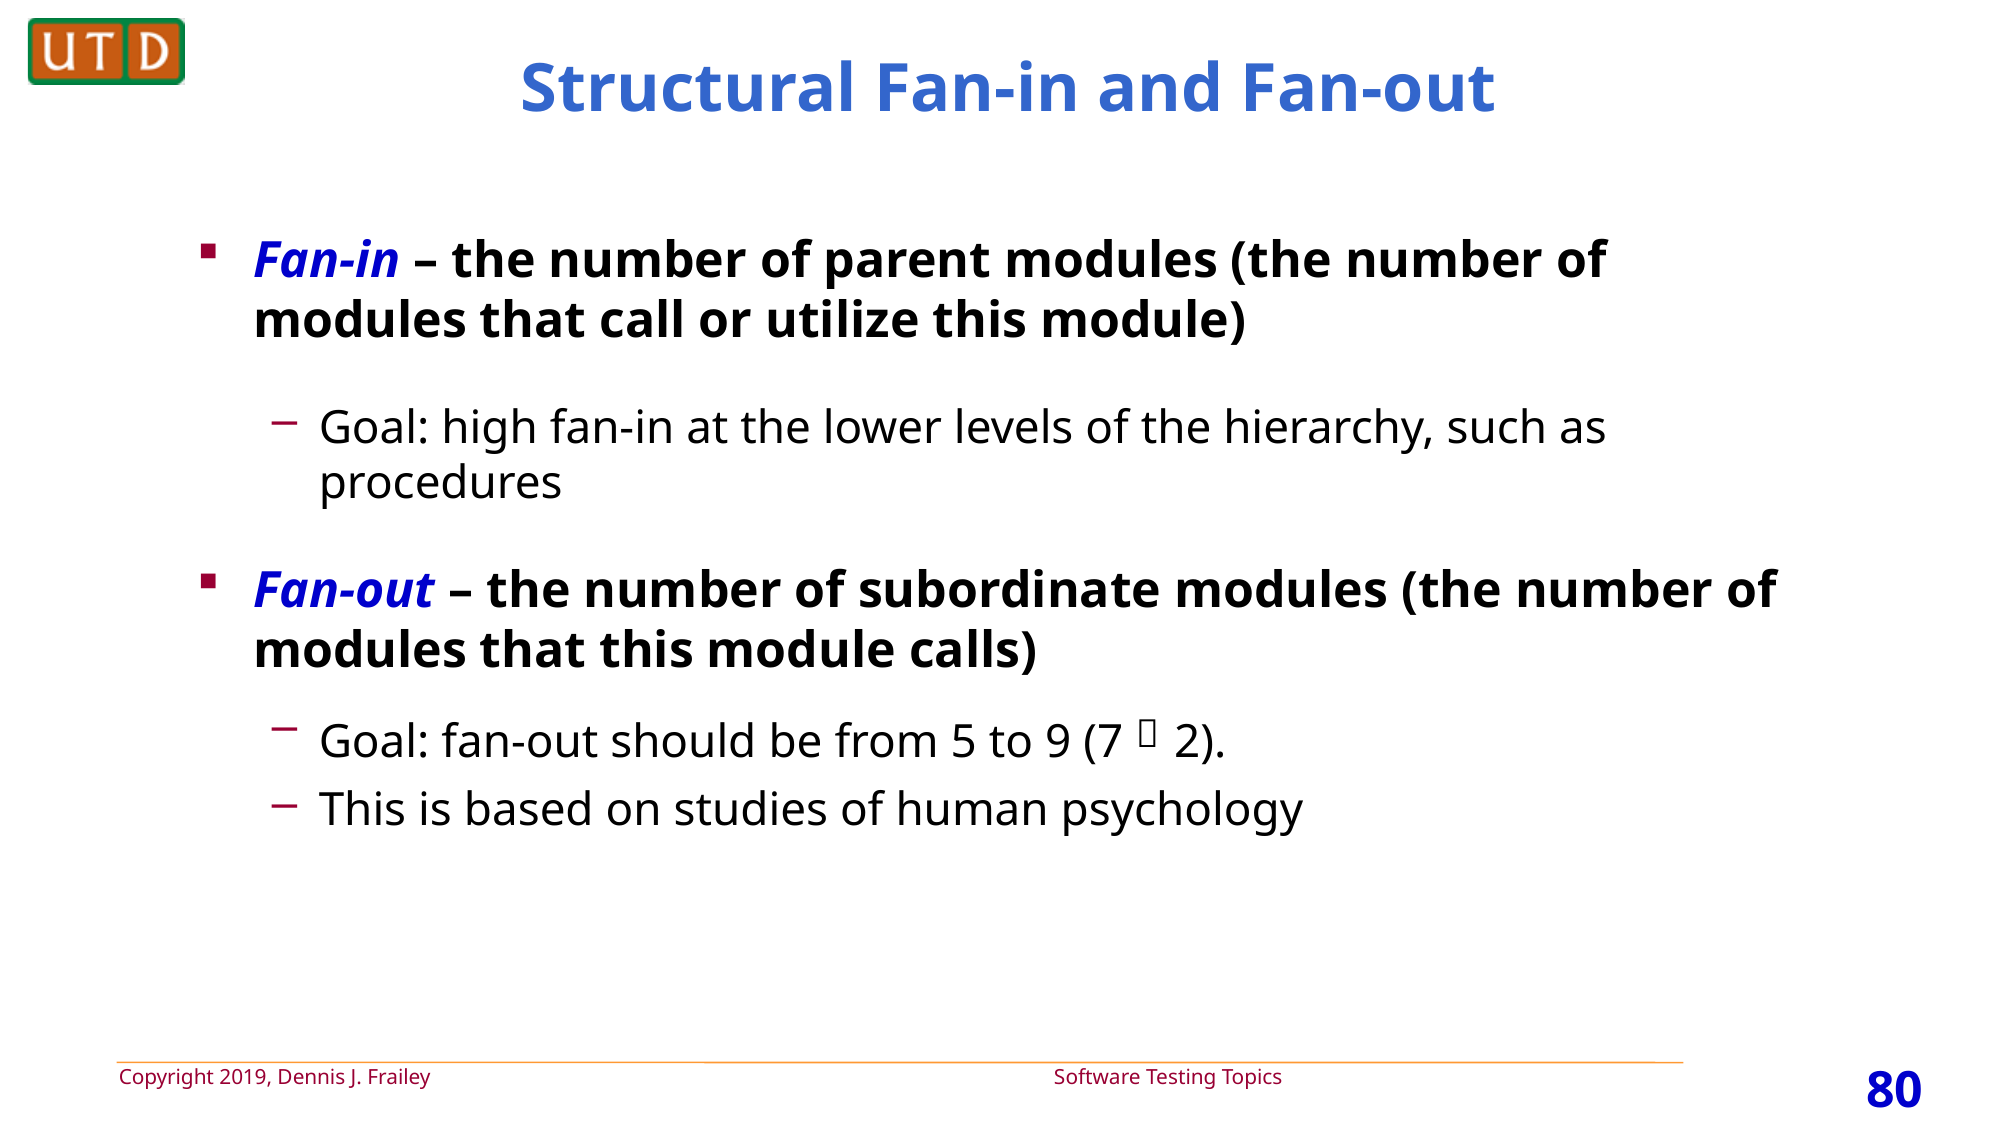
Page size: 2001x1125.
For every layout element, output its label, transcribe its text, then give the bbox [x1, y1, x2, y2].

picture [27, 18, 185, 85]
list Fan-in – the number of parent modules (the number of modules that call or utilize this module) Goal: high fan-in at the lower levels of the hierarchy, such as procedures Fan-out – the number of subordinate modules (the number of modules that this module calls) Goal: fan-out should be from 5 to 9 (7  2). This is based on studies of human psychology [181, 219, 1824, 1040]
title Structural Fan-in and Fan-out [306, 24, 1713, 146]
